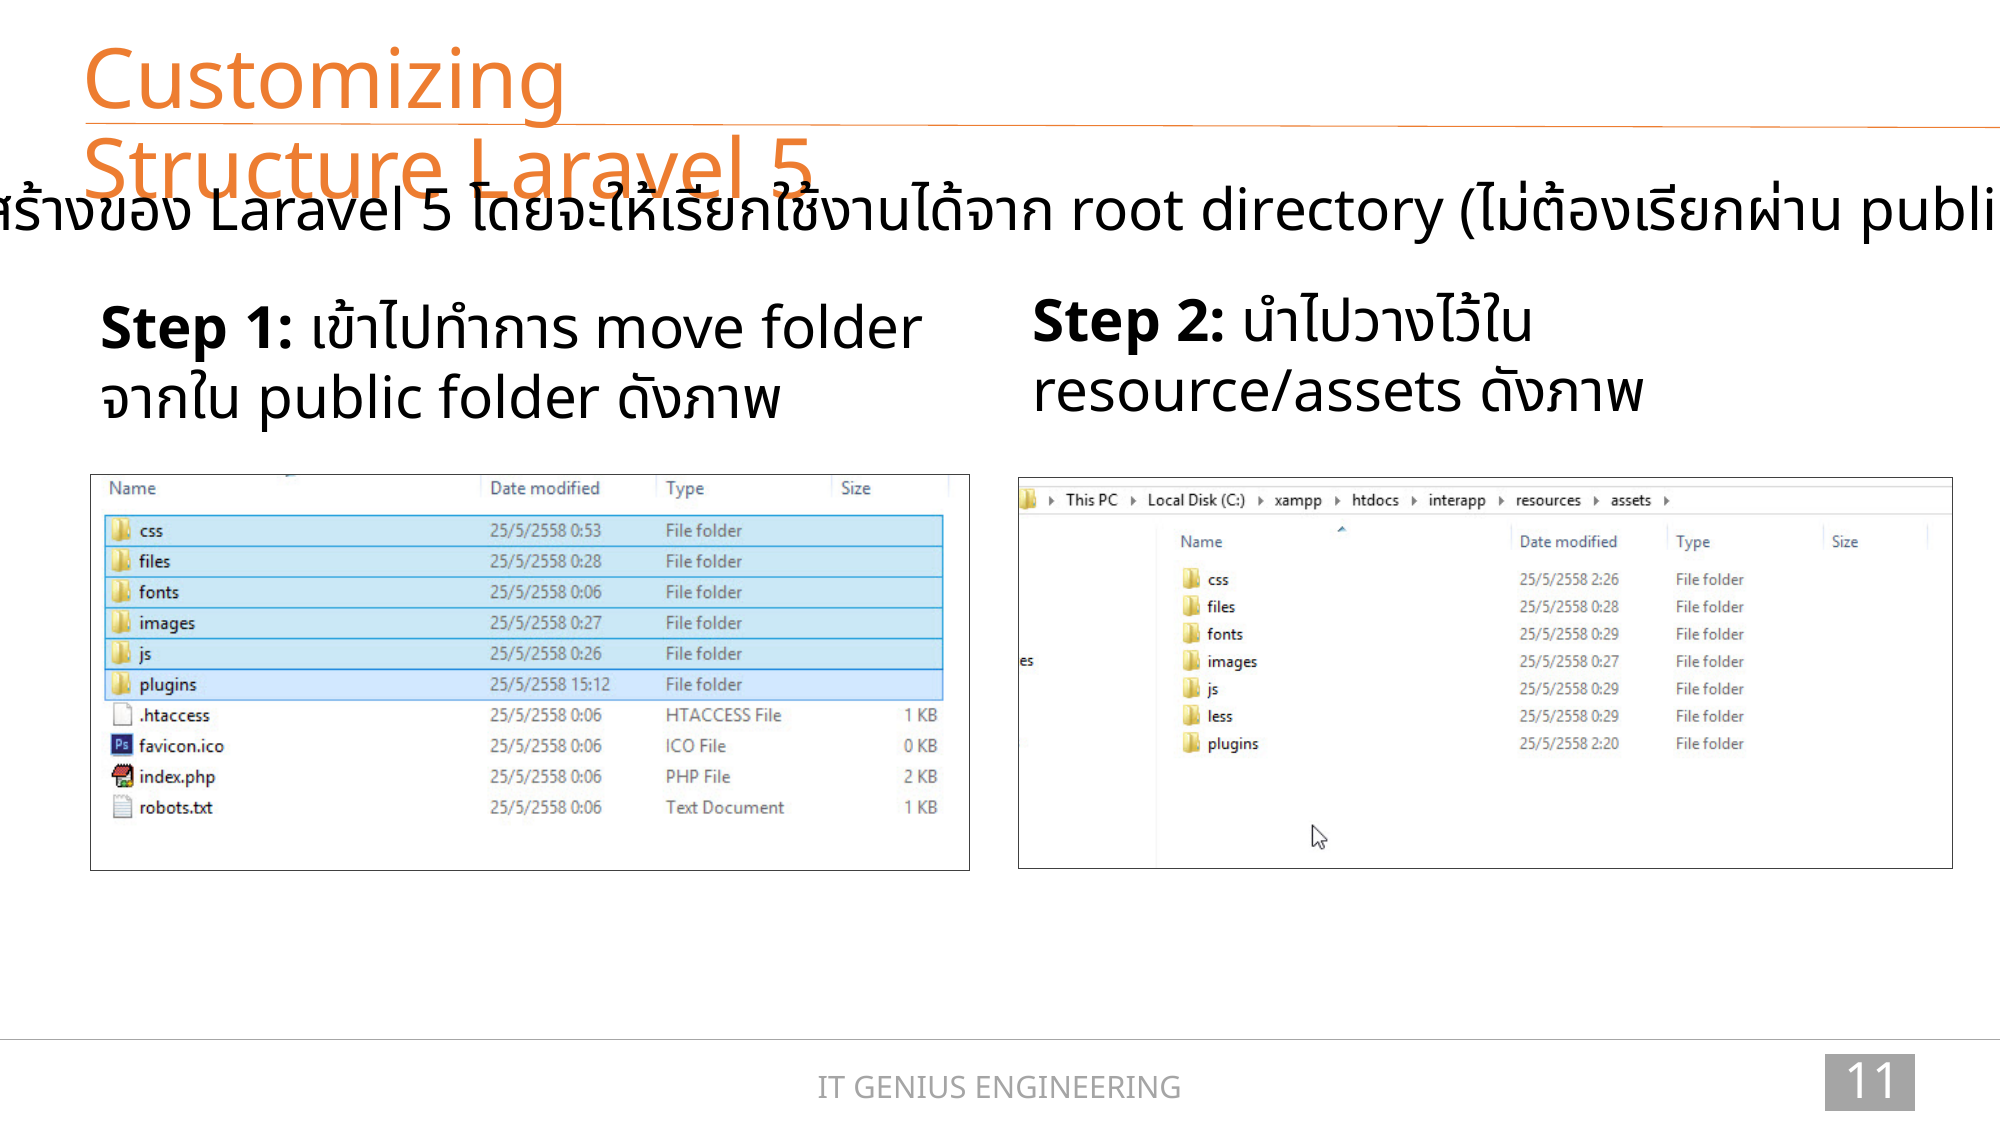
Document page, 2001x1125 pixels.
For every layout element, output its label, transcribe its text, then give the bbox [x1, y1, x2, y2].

subtitle Customizing Structure Laravel 5 [67, 29, 930, 140]
picture [1018, 477, 1953, 869]
text_box Step 2: นำไปวางไว้ใน resource/assets ดังภาพ [1018, 275, 1903, 431]
text_box ปรับแต่งโครงสร้างของ Laravel 5 โดยจะให้เรียกใช้งานได้จาก root directory (ไม่ต้องเรียกผ่าน public folder) [0, 164, 2000, 250]
picture [90, 474, 970, 871]
slide_number 11 [1822, 1051, 1918, 1114]
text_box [85, 123, 2000, 128]
text_box Step 1: เข้าไปทำการ move folder จากใน public folder ดังภาพ [85, 283, 970, 438]
text_box IT GENIUS ENGINEERING [576, 1064, 1424, 1113]
